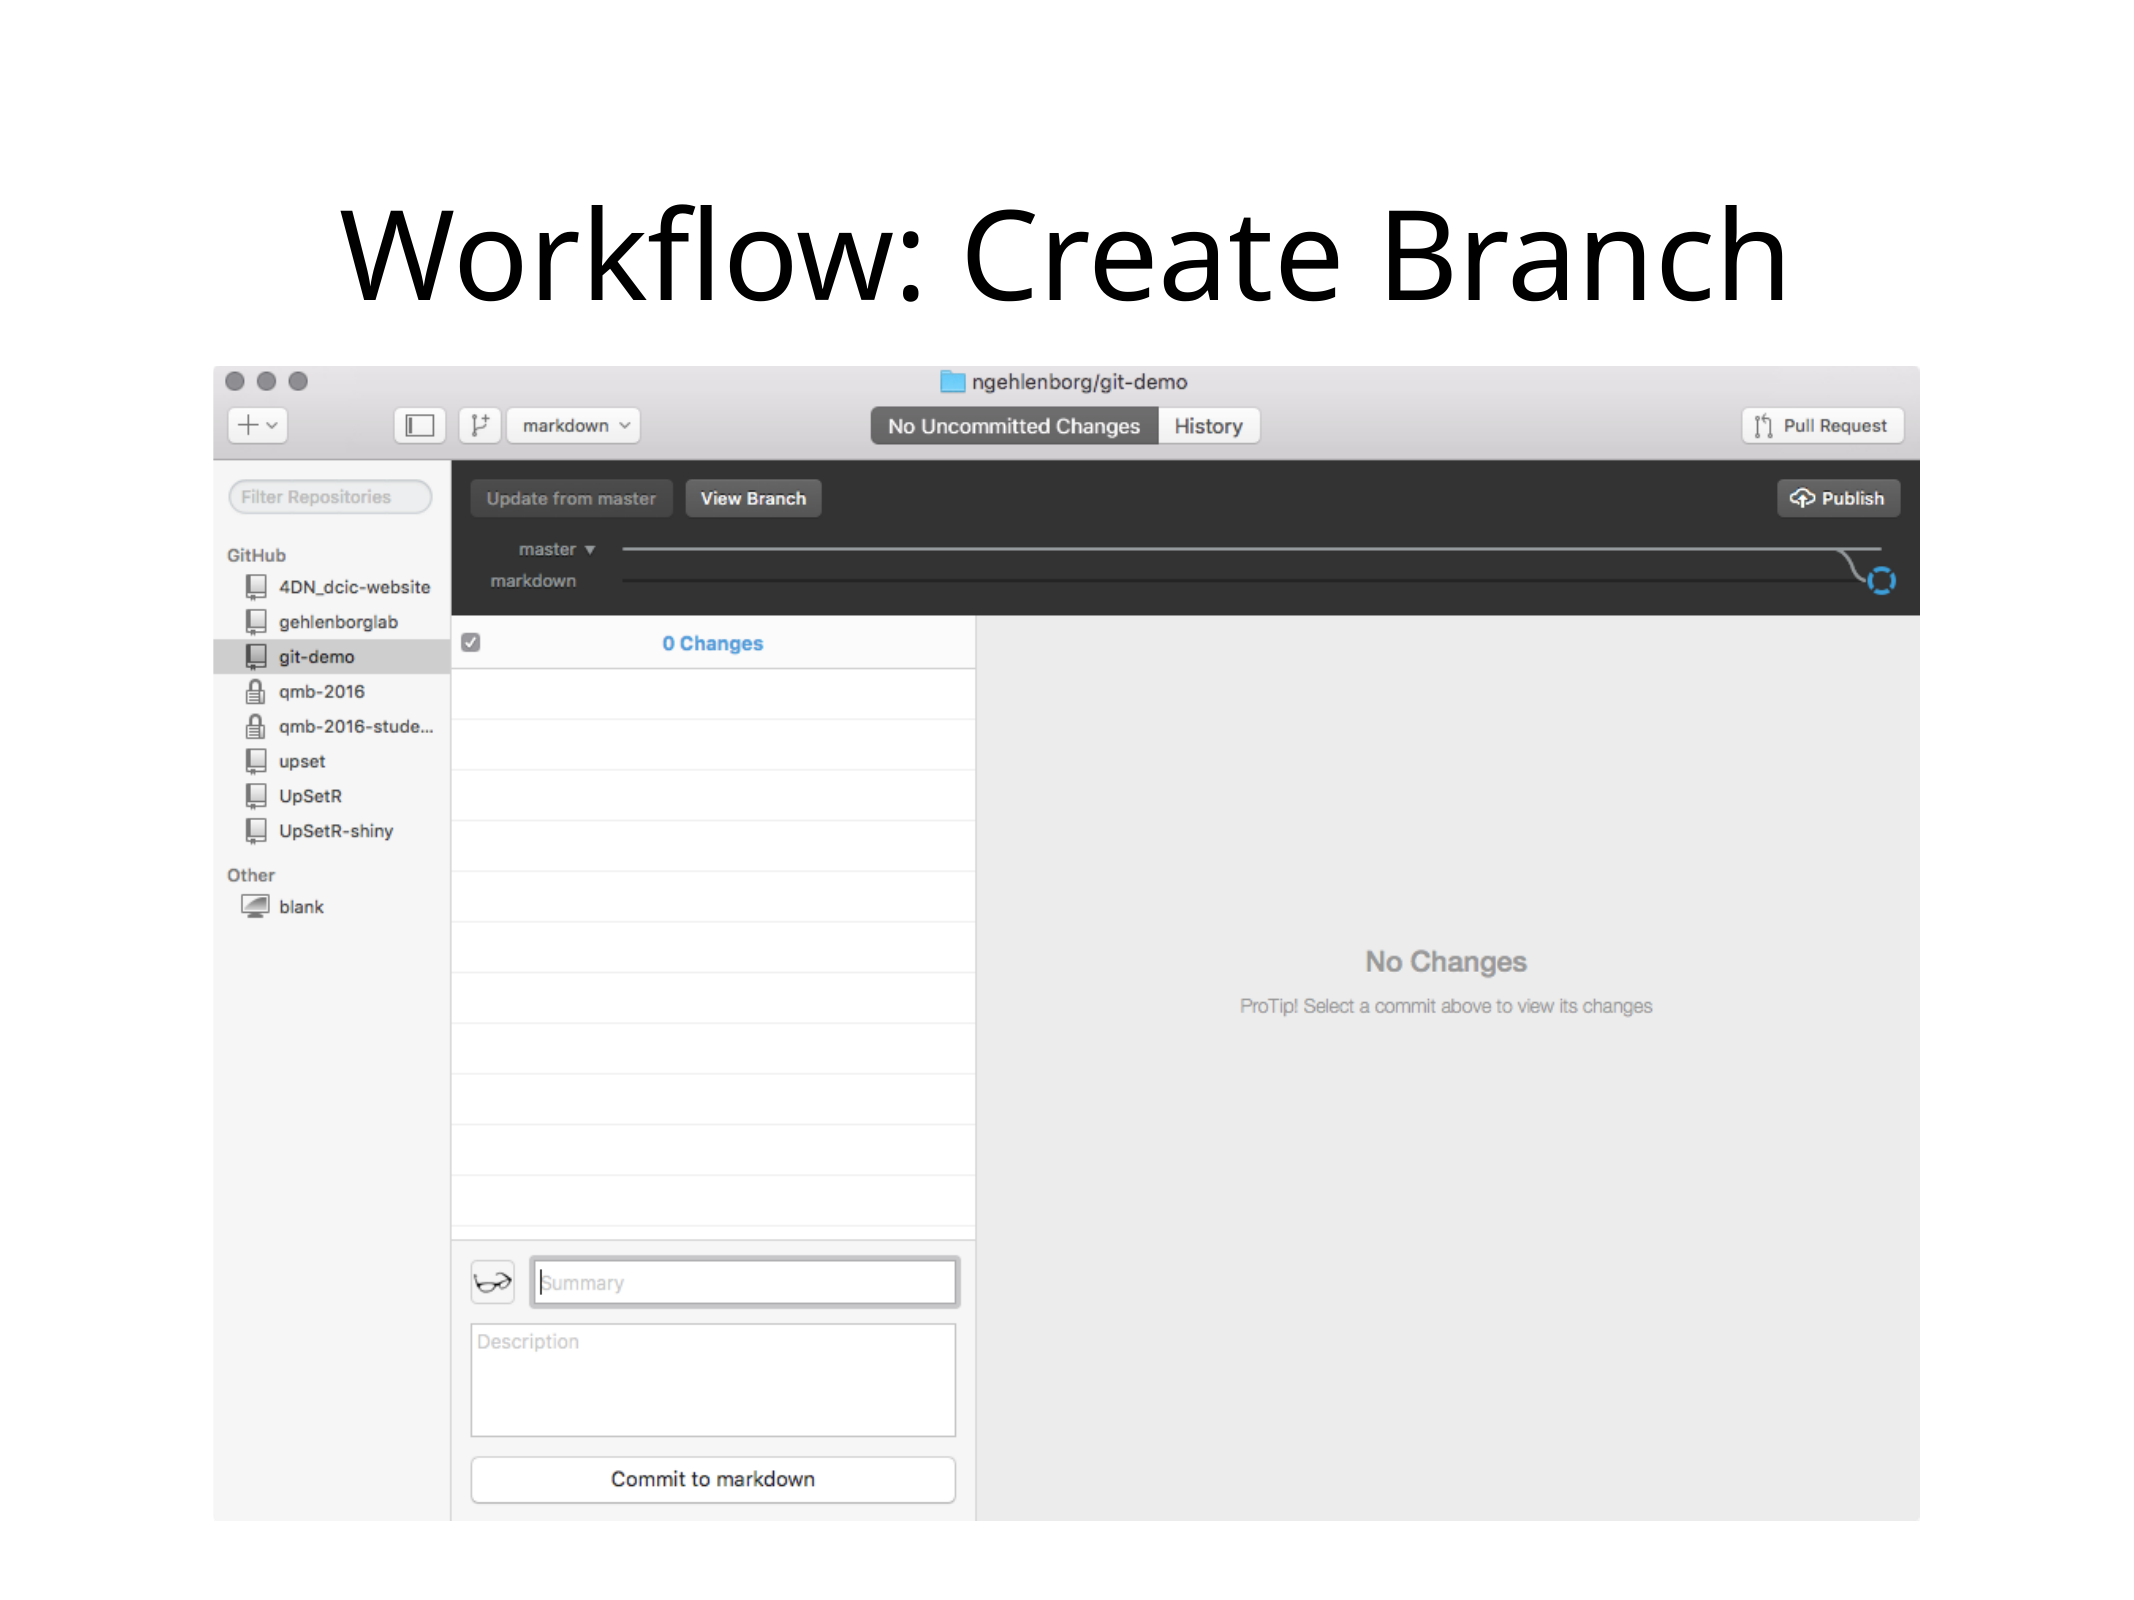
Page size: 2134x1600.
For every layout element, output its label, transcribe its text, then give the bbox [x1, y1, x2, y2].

title Workflow: Create Branch [155, 72, 1978, 428]
picture [213, 366, 1921, 1521]
